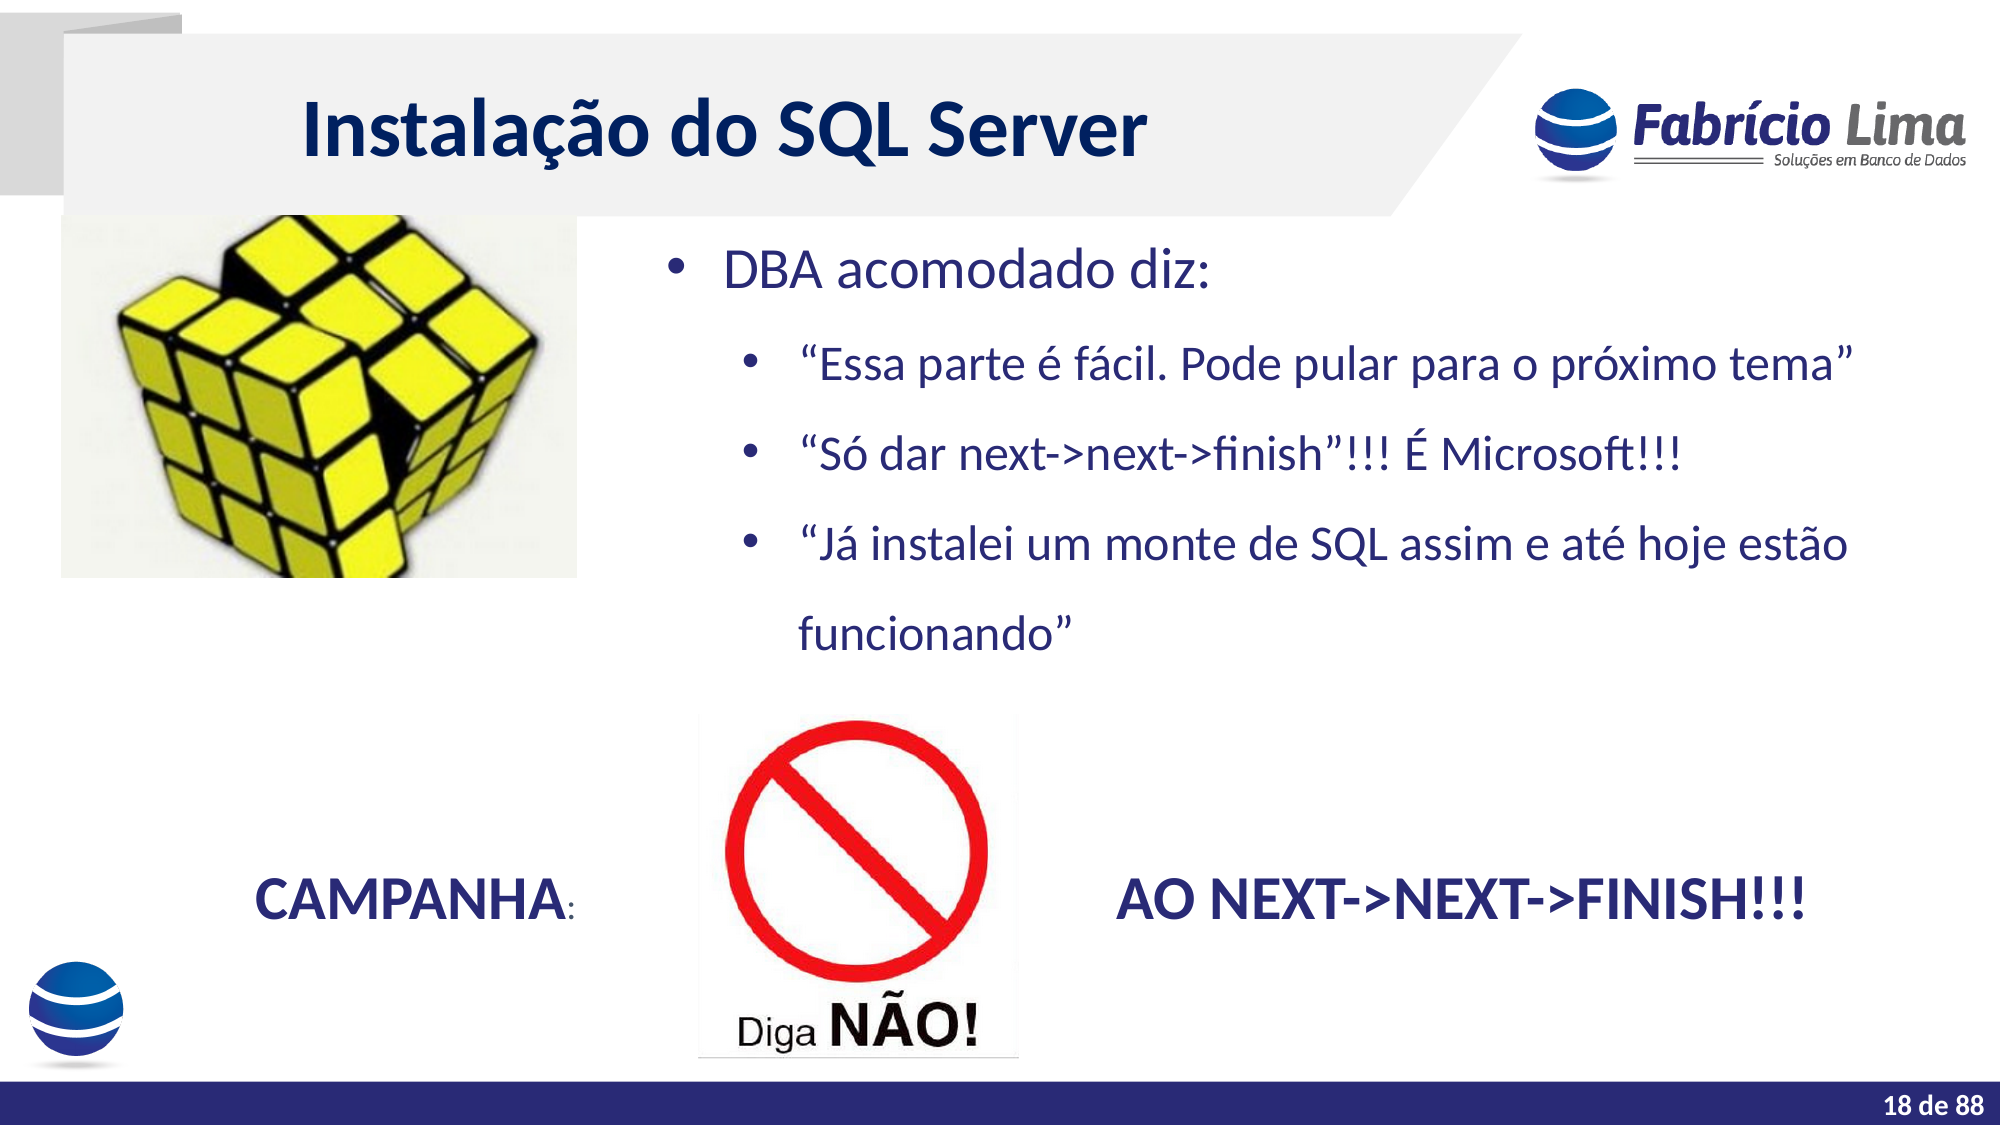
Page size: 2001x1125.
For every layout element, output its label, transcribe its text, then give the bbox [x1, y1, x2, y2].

picture [14, 951, 137, 1082]
text_box DBA acomodado diz: “Essa parte é fácil. Pode pular para o próximo tema” “Só dar next->next->finish”!!! É Microsoft!!! “Já instalei um monte de SQL assim e até hoje estão funcionando” [652, 223, 1901, 668]
slide_number 18 de 88 [1718, 1083, 2000, 1125]
picture [698, 714, 1019, 1059]
text_box AO NEXT->NEXT->FINISH!!! [1101, 849, 1852, 940]
text_box Tarefas do dia a dia de um DBA [194, 586, 1270, 771]
text_box Instalação do SQL Server [62, 60, 1390, 187]
picture [1501, 42, 1997, 217]
text_box CAMPANHA: [240, 849, 698, 940]
picture [61, 215, 577, 578]
